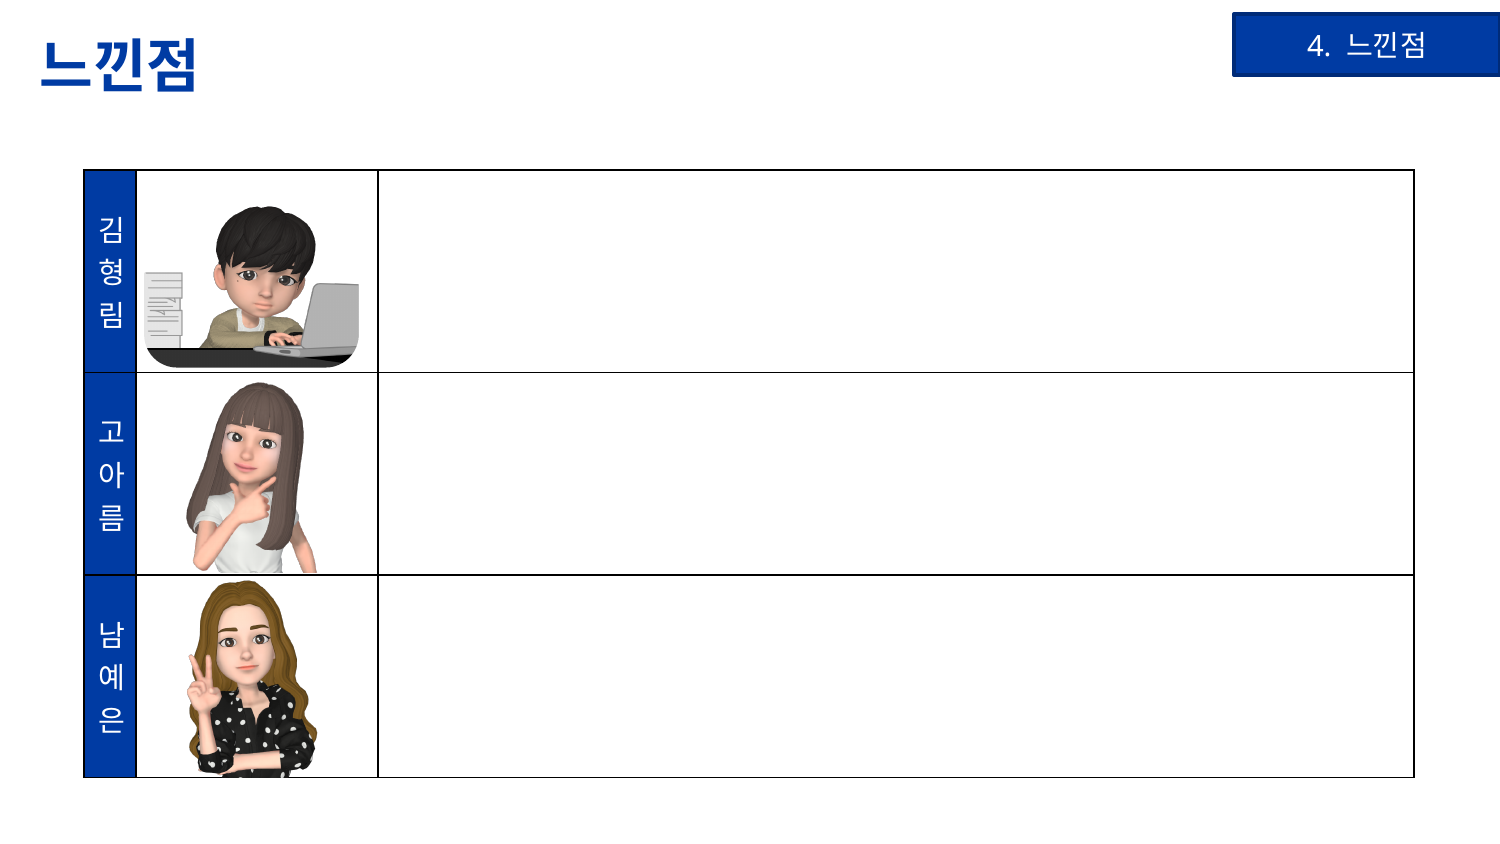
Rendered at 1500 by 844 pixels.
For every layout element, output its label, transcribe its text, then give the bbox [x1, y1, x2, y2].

table_cell [137, 576, 142, 777]
table_cell [379, 373, 1413, 574]
table_cell [137, 373, 150, 574]
picture [147, 372, 359, 778]
text_box [141, 167, 361, 370]
title 느낀점 [24, 14, 1291, 109]
text_box 4. 느낀점 [1232, 12, 1500, 77]
table_cell [363, 576, 377, 777]
table_cell [379, 576, 1413, 777]
table_header [379, 171, 1413, 372]
table_cell [360, 373, 377, 574]
table_cell 고아름 [85, 373, 135, 574]
table_cell 남예은 [85, 576, 135, 777]
table_header [137, 171, 377, 372]
table_header 김형림 [85, 171, 135, 372]
